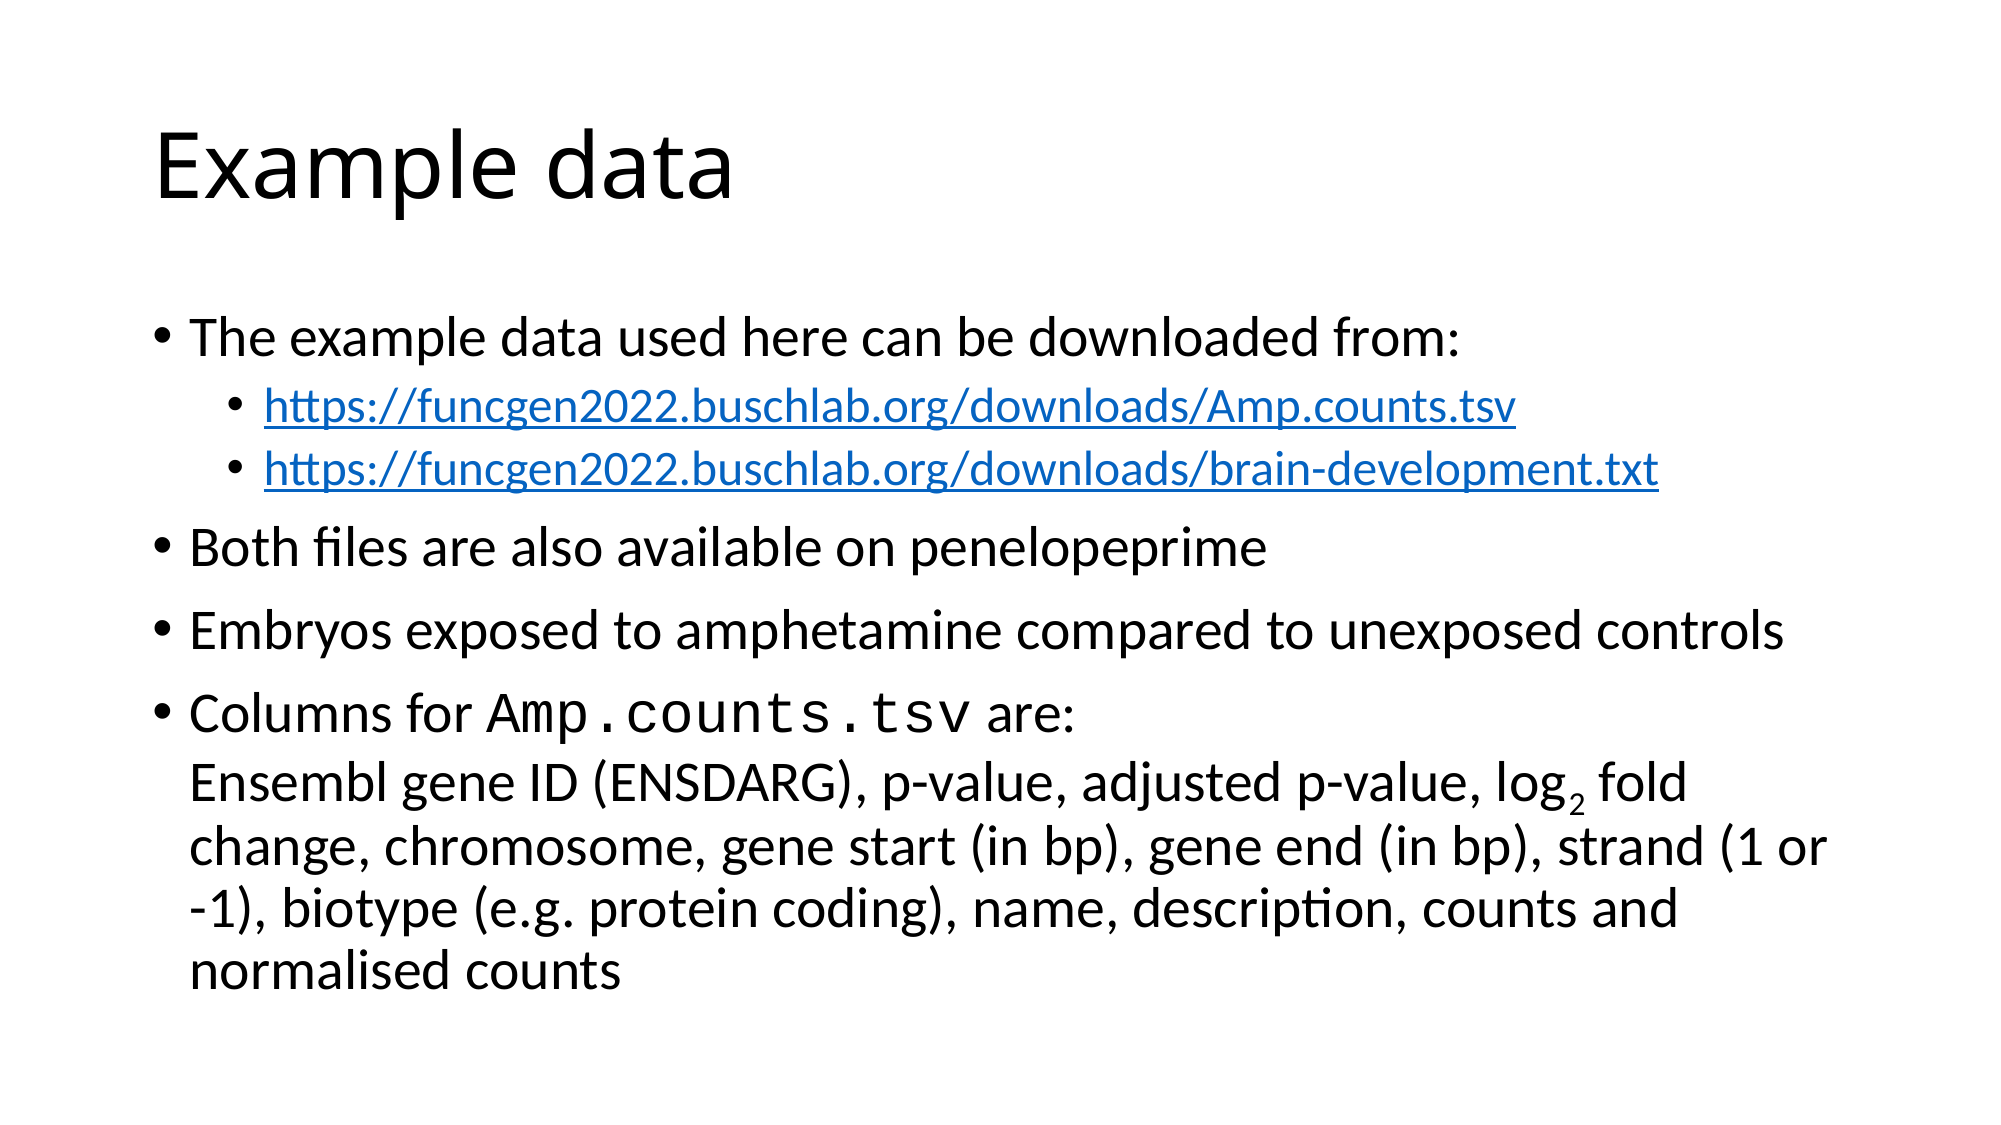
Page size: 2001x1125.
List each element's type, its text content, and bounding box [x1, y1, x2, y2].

title Example data [137, 59, 1863, 278]
list The example data used here can be downloaded from: https://funcgen2022.buschlab.org/downloads/Amp.counts.tsv https://funcgen2022.buschlab.org/downloads/brain-development.txt Both files are also available on penelopeprime Embryos exposed to amphetamine compared to unexposed controls Columns for Amp.counts.tsv are: Ensembl gene ID (ENSDARG), p-value, adjusted p-value, log2 fold change, chromosome, gene start (in bp), gene end (in bp), strand (1 or -1), biotype (e.g. protein coding), name, description, counts and normalised counts [137, 299, 1863, 1014]
